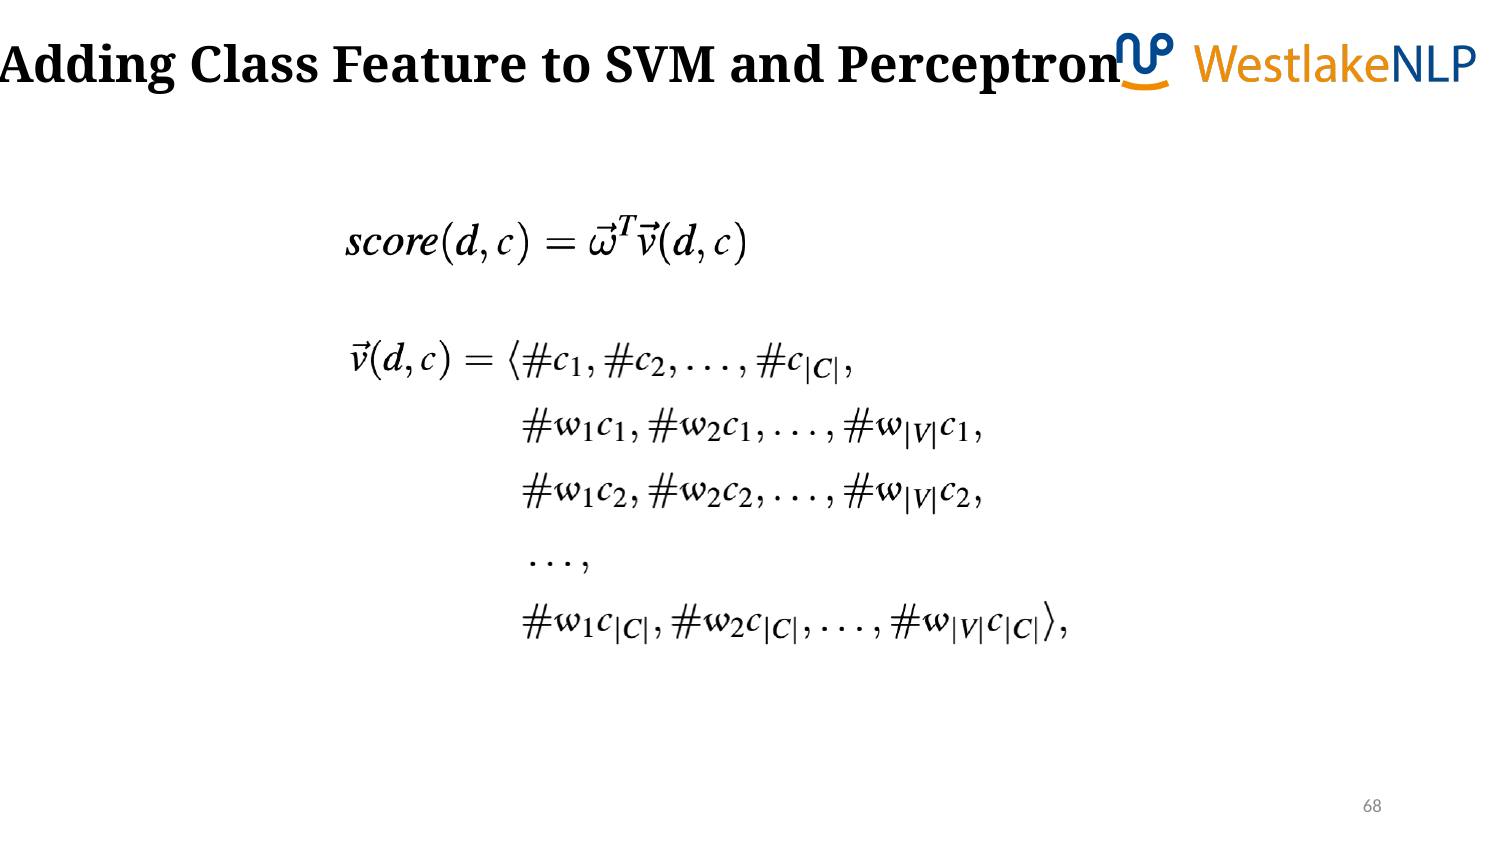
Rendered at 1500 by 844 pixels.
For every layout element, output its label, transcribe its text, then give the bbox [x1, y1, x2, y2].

picture [1094, 0, 1500, 127]
picture [333, 318, 1095, 663]
slide_number 68 [1059, 782, 1397, 827]
picture [339, 199, 750, 281]
text_box Adding Class Feature to SVM and Perceptron [0, 25, 1094, 101]
